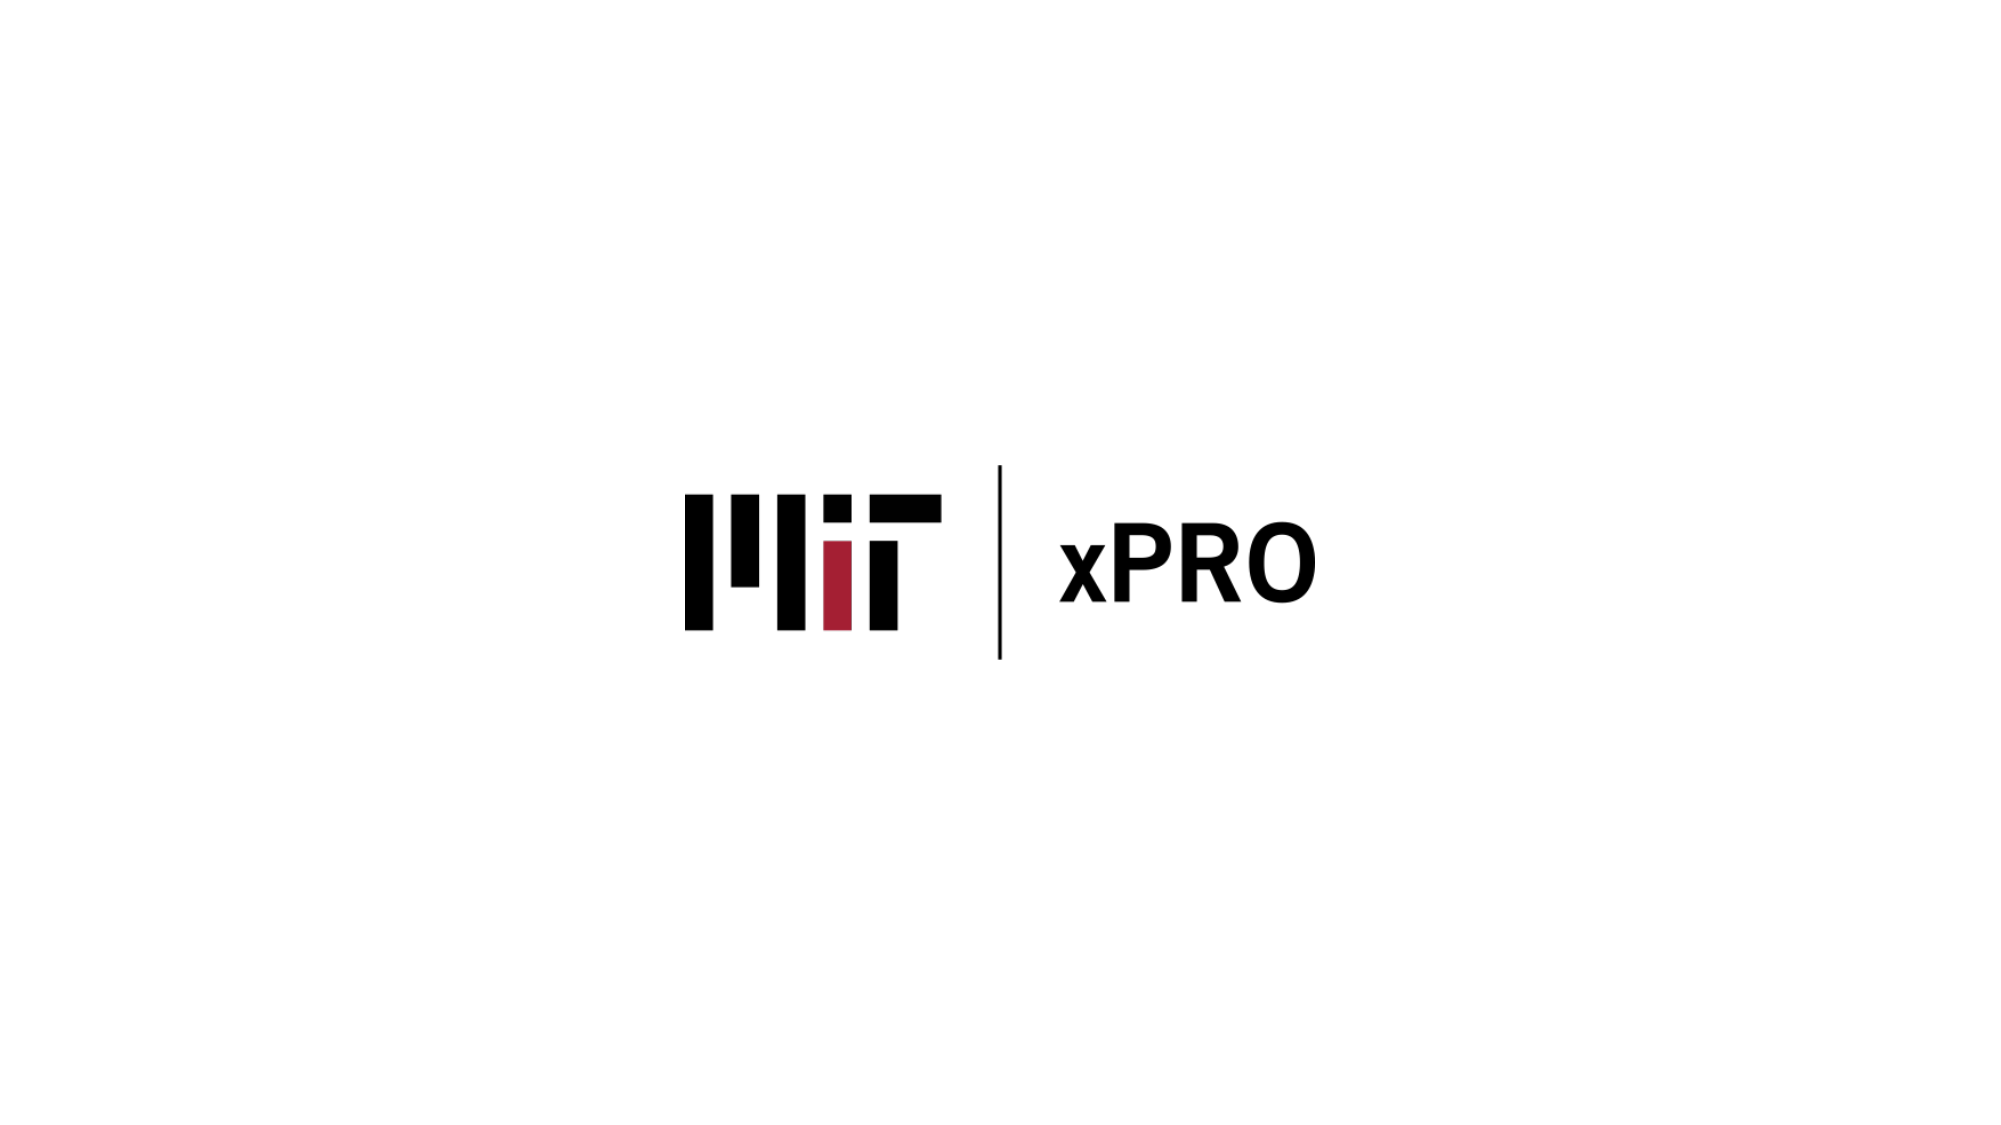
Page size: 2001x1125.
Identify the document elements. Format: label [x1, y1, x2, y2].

picture [685, 464, 1315, 661]
